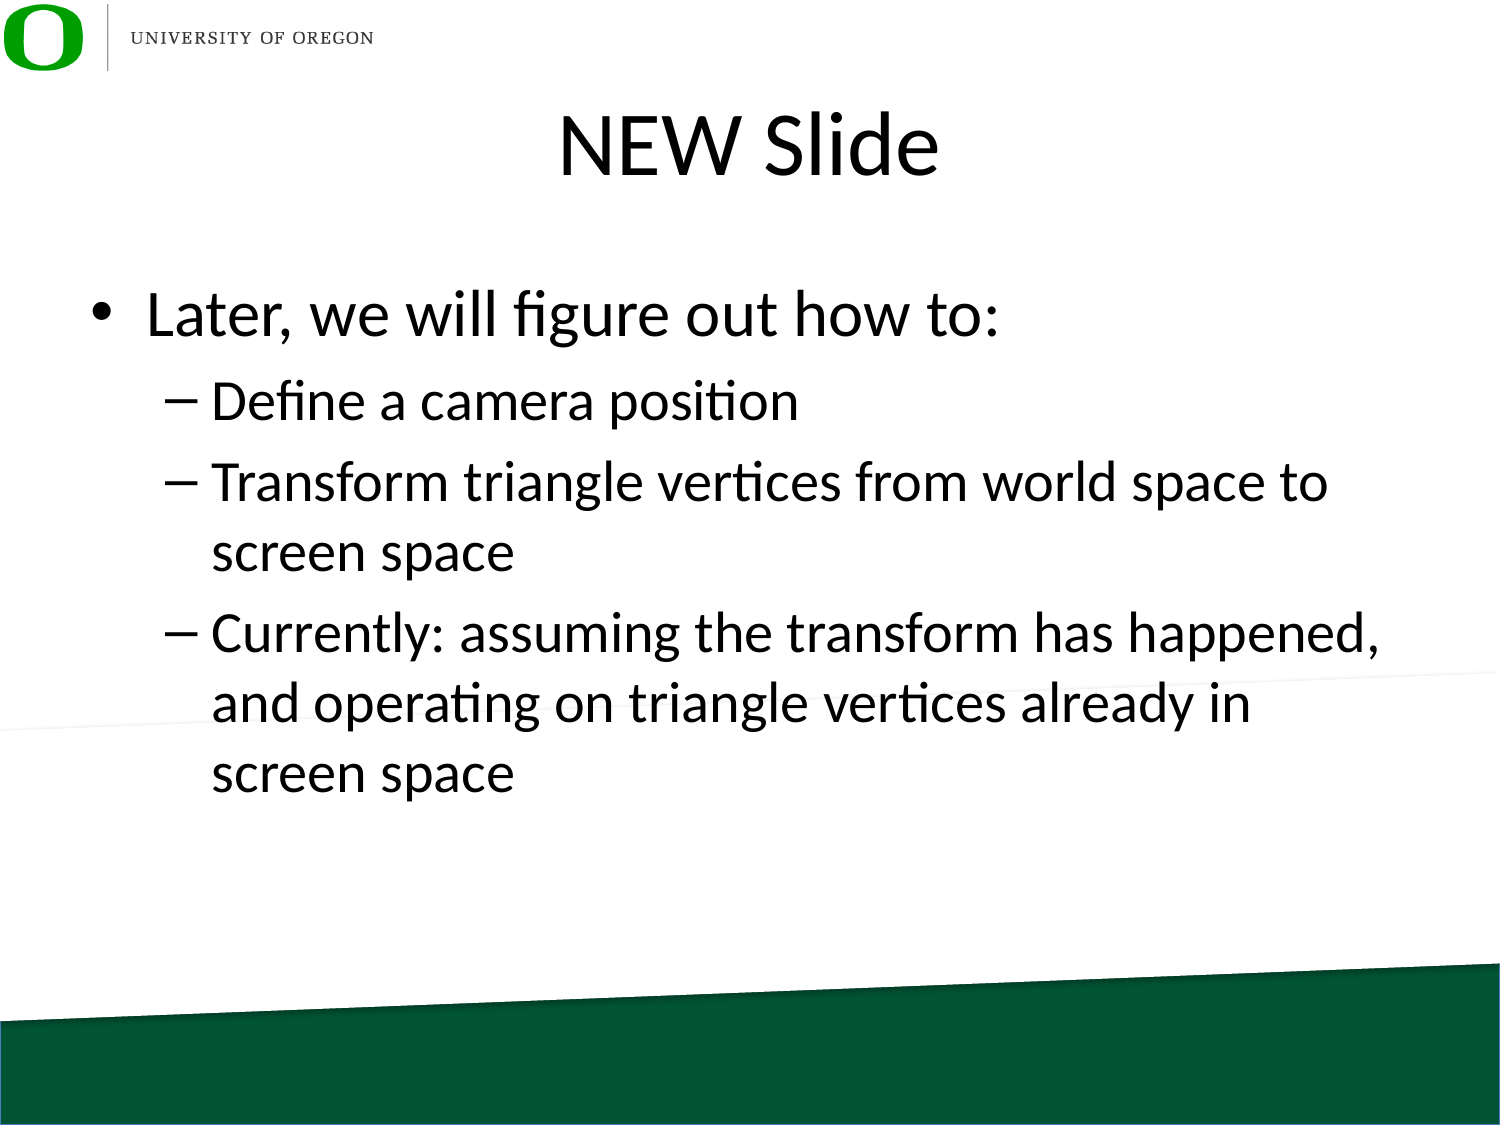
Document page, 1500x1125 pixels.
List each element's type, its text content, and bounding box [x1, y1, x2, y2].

list Later, we will figure out how to: Define a camera position Transform triangle vertices from world space to screen space Currently: assuming the transform has happened, and operating on triangle vertices already in screen space [75, 262, 1425, 1005]
title NEW Slide [75, 45, 1425, 233]
picture [4, 4, 373, 71]
